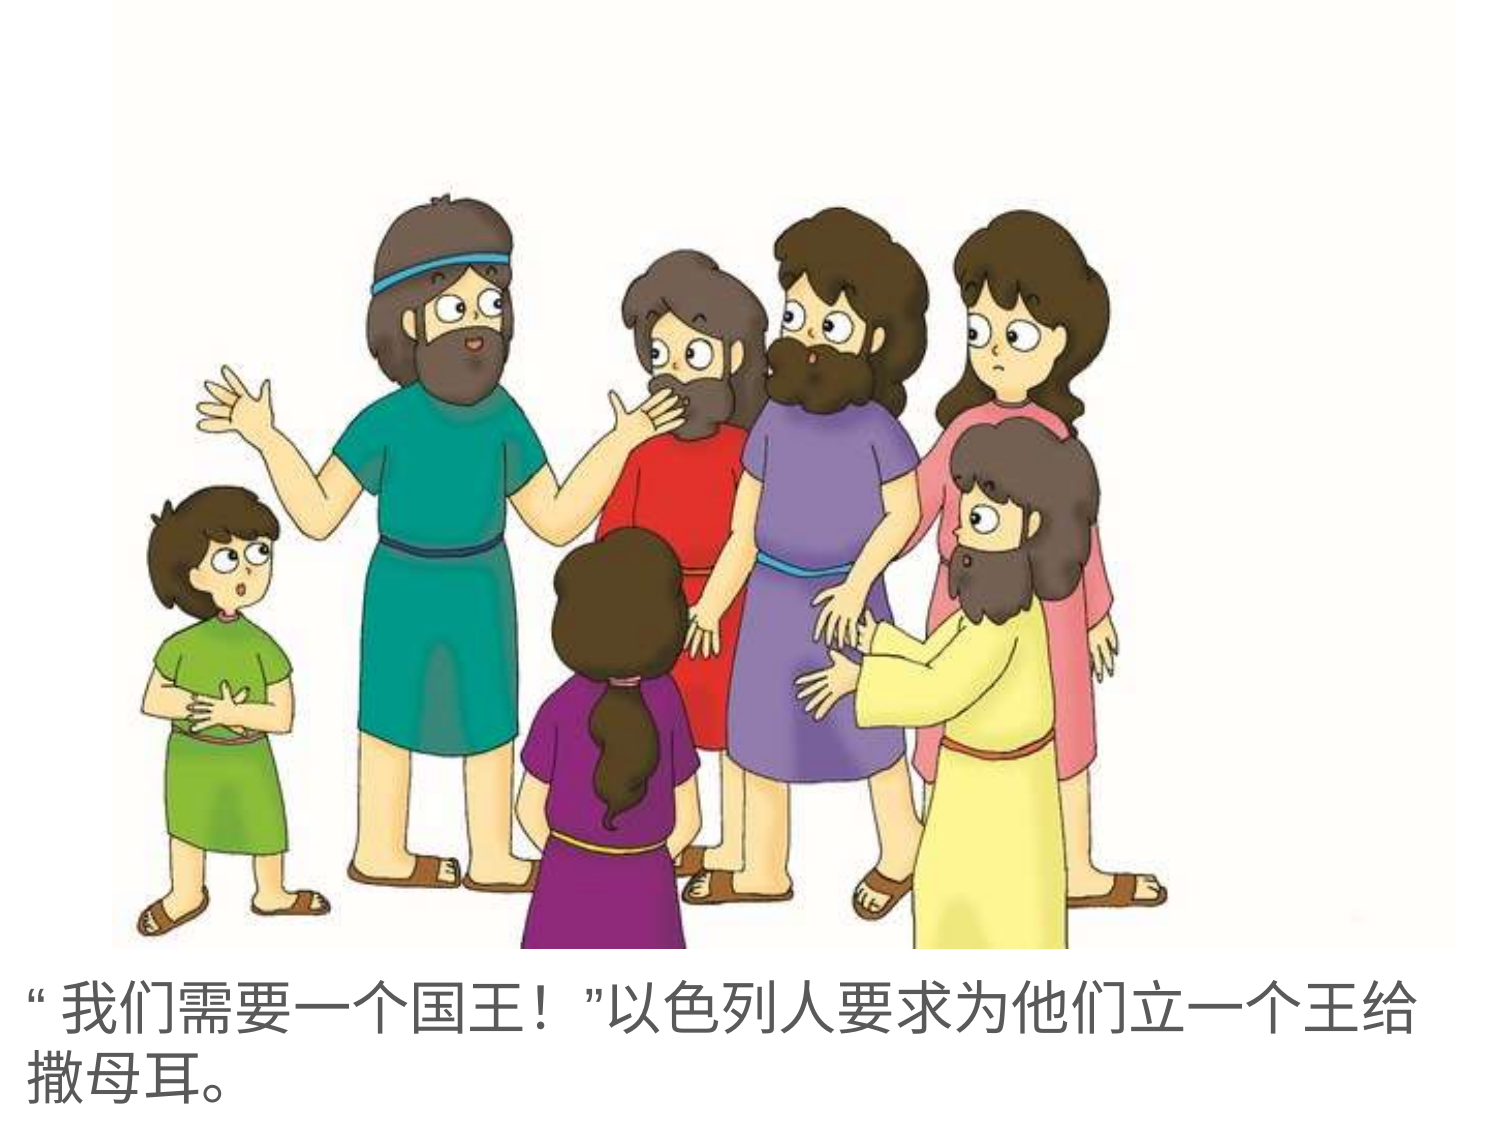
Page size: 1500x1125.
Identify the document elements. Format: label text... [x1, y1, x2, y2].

text_box “我们需要一个国王！”以色列人要求为他们立一个王给撒母耳。 [11, 964, 1483, 1119]
picture [111, 0, 1455, 950]
